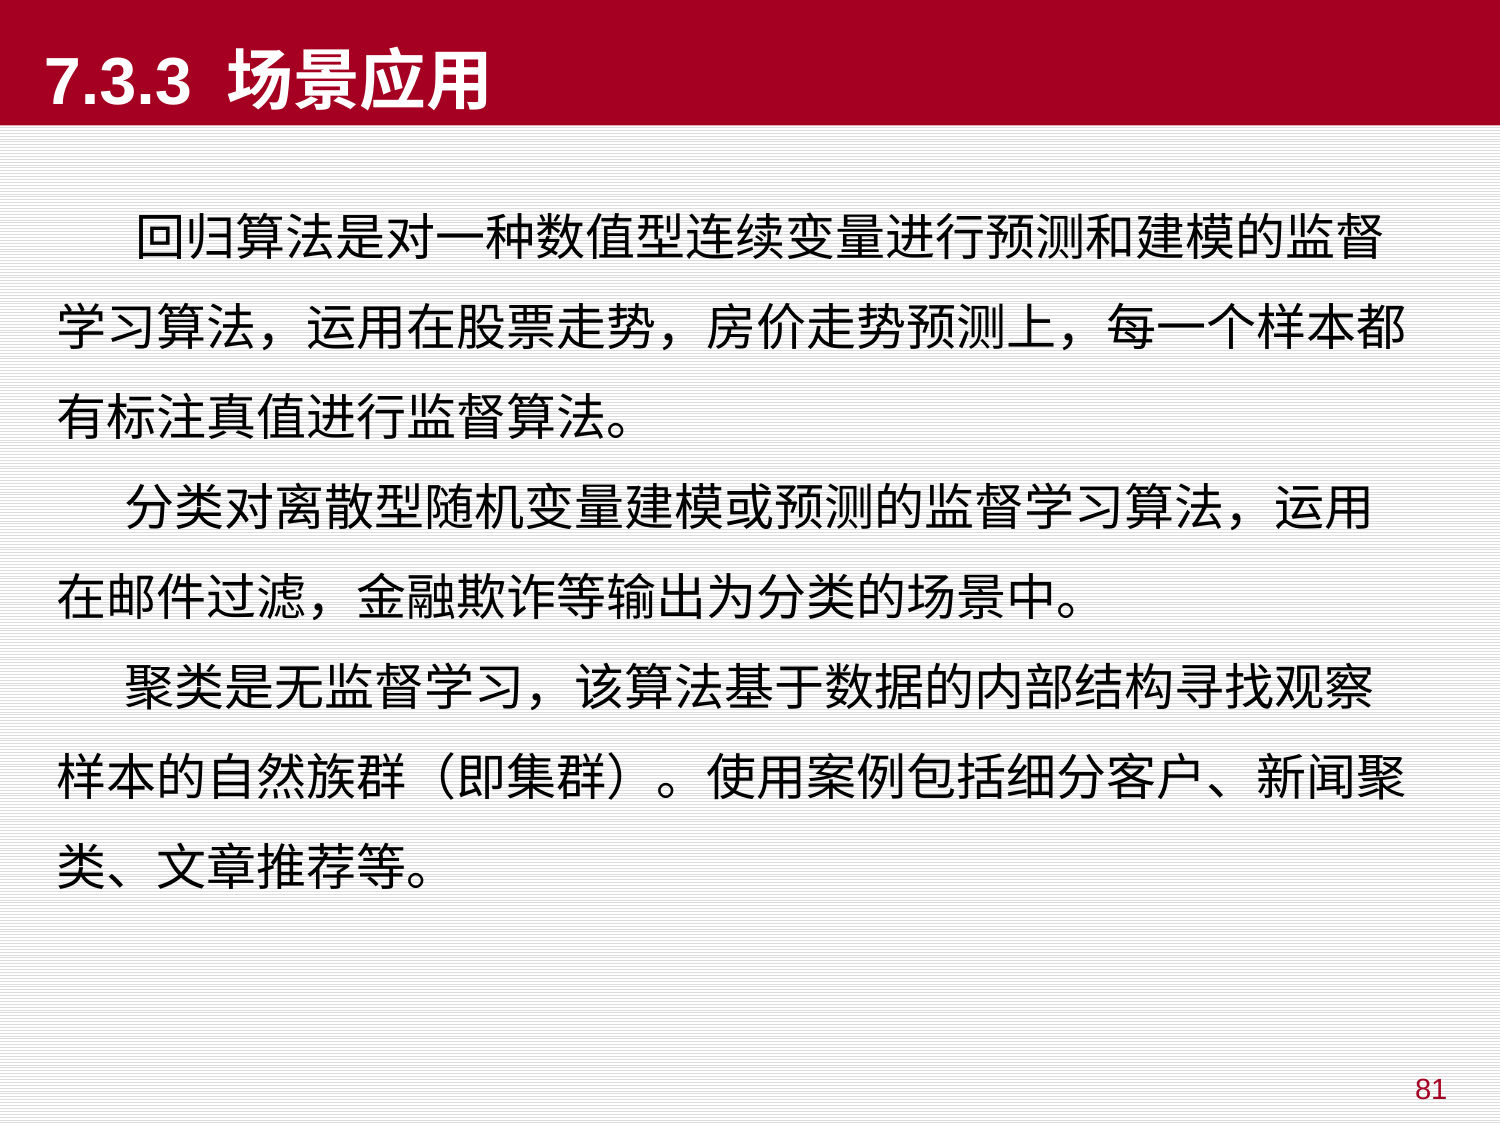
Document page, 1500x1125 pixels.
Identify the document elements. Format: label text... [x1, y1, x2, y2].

text_box 回归算法是对一种数值型连续变量进行预测和建模的监督学习算法，运用在股票走势，房价走势预测上，每一个样本都有标注真值进行监督算法。 分类对离散型随机变量建模或预测的监督学习算法，运用在邮件过滤，金融欺诈等输出为分类的场景中。 聚类是无监督学习，该算法基于数据的内部结构寻找观察样本的自然族群（即集群）。使用案例包括细分客户、新闻聚类、文章推荐等。 [41, 168, 1434, 903]
title 7.3.3 场景应用 [0, 0, 1500, 126]
slide_number 81 [1137, 1062, 1463, 1122]
